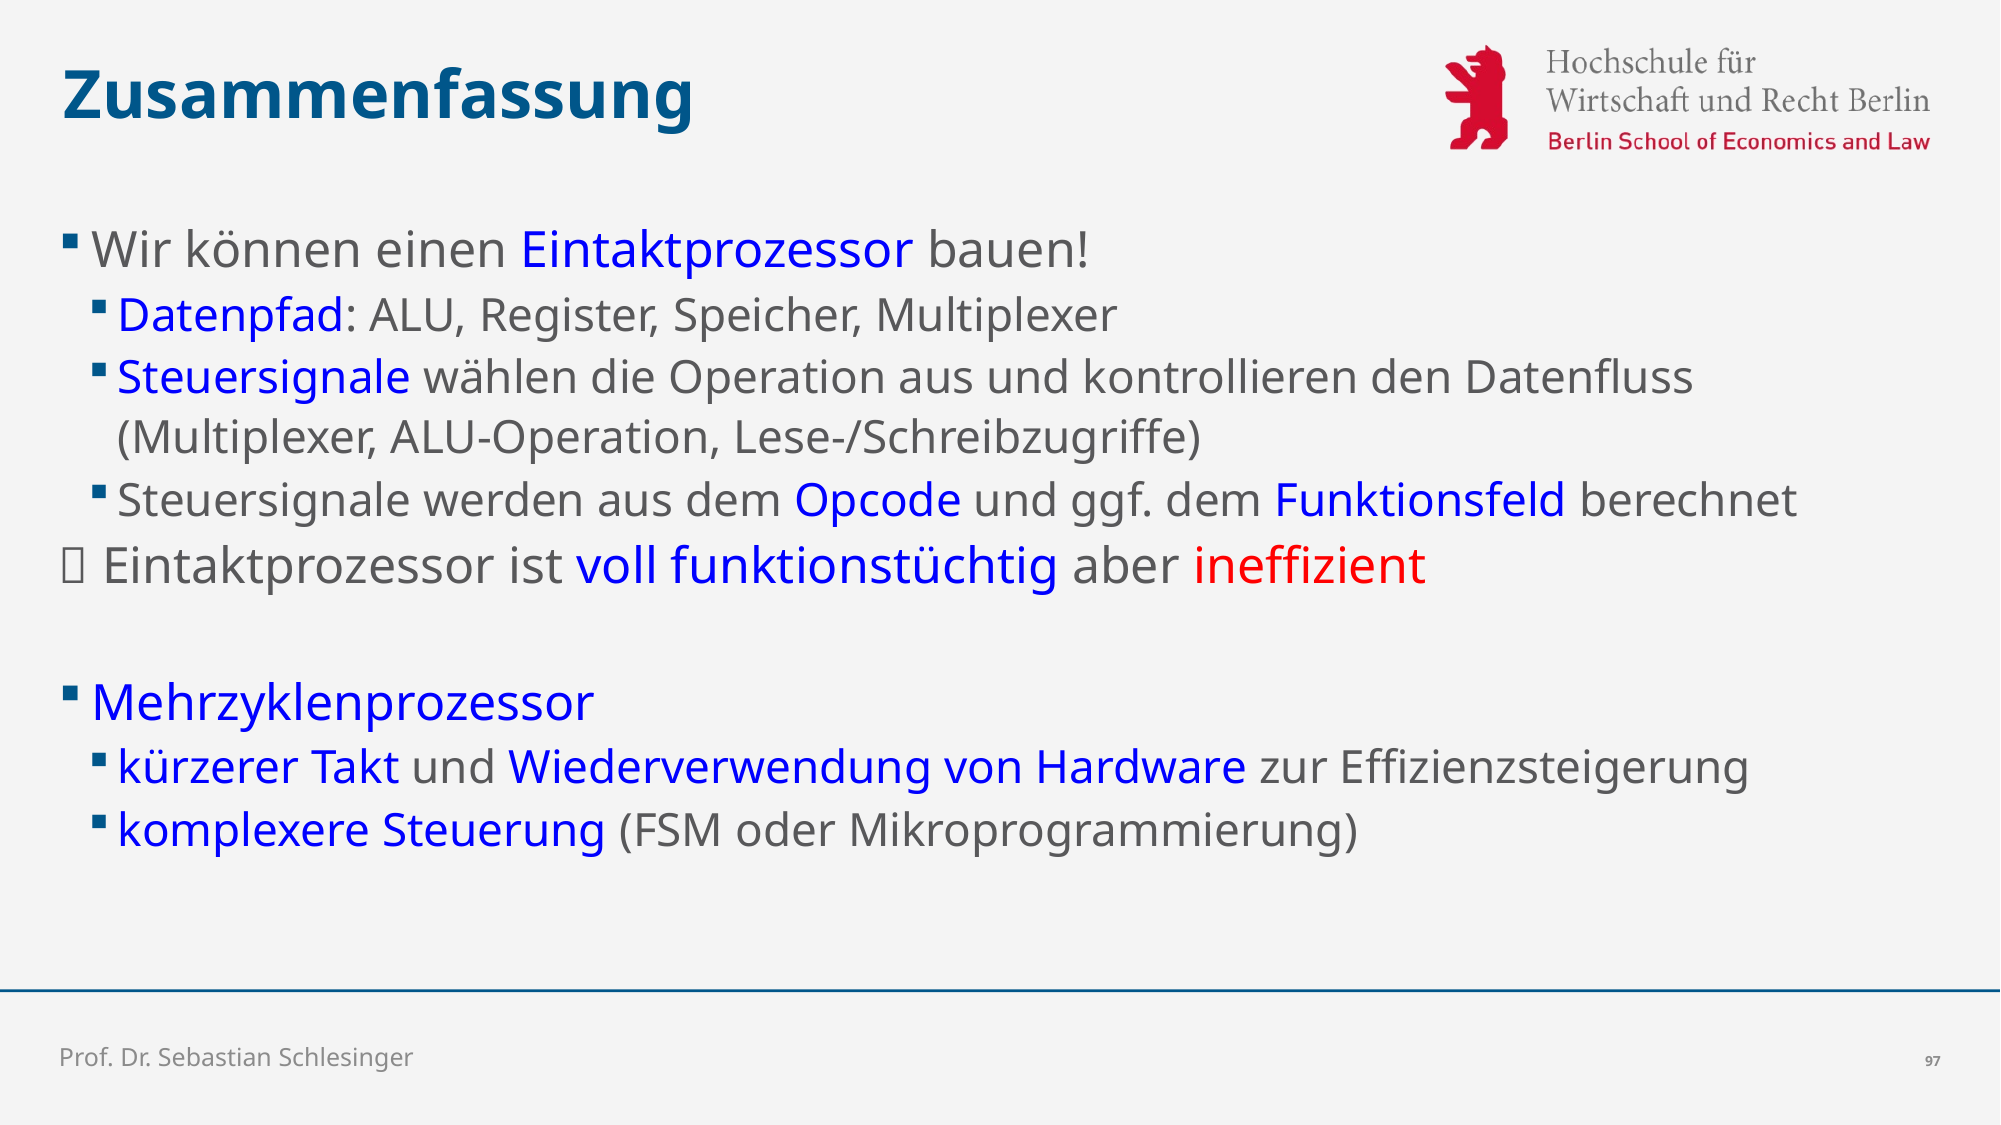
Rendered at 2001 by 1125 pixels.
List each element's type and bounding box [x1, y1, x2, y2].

list [59, 212, 1941, 943]
slide_number [1805, 1012, 1941, 1072]
title [63, 51, 1314, 147]
picture [1434, 42, 1937, 158]
footer [58, 1012, 1440, 1072]
